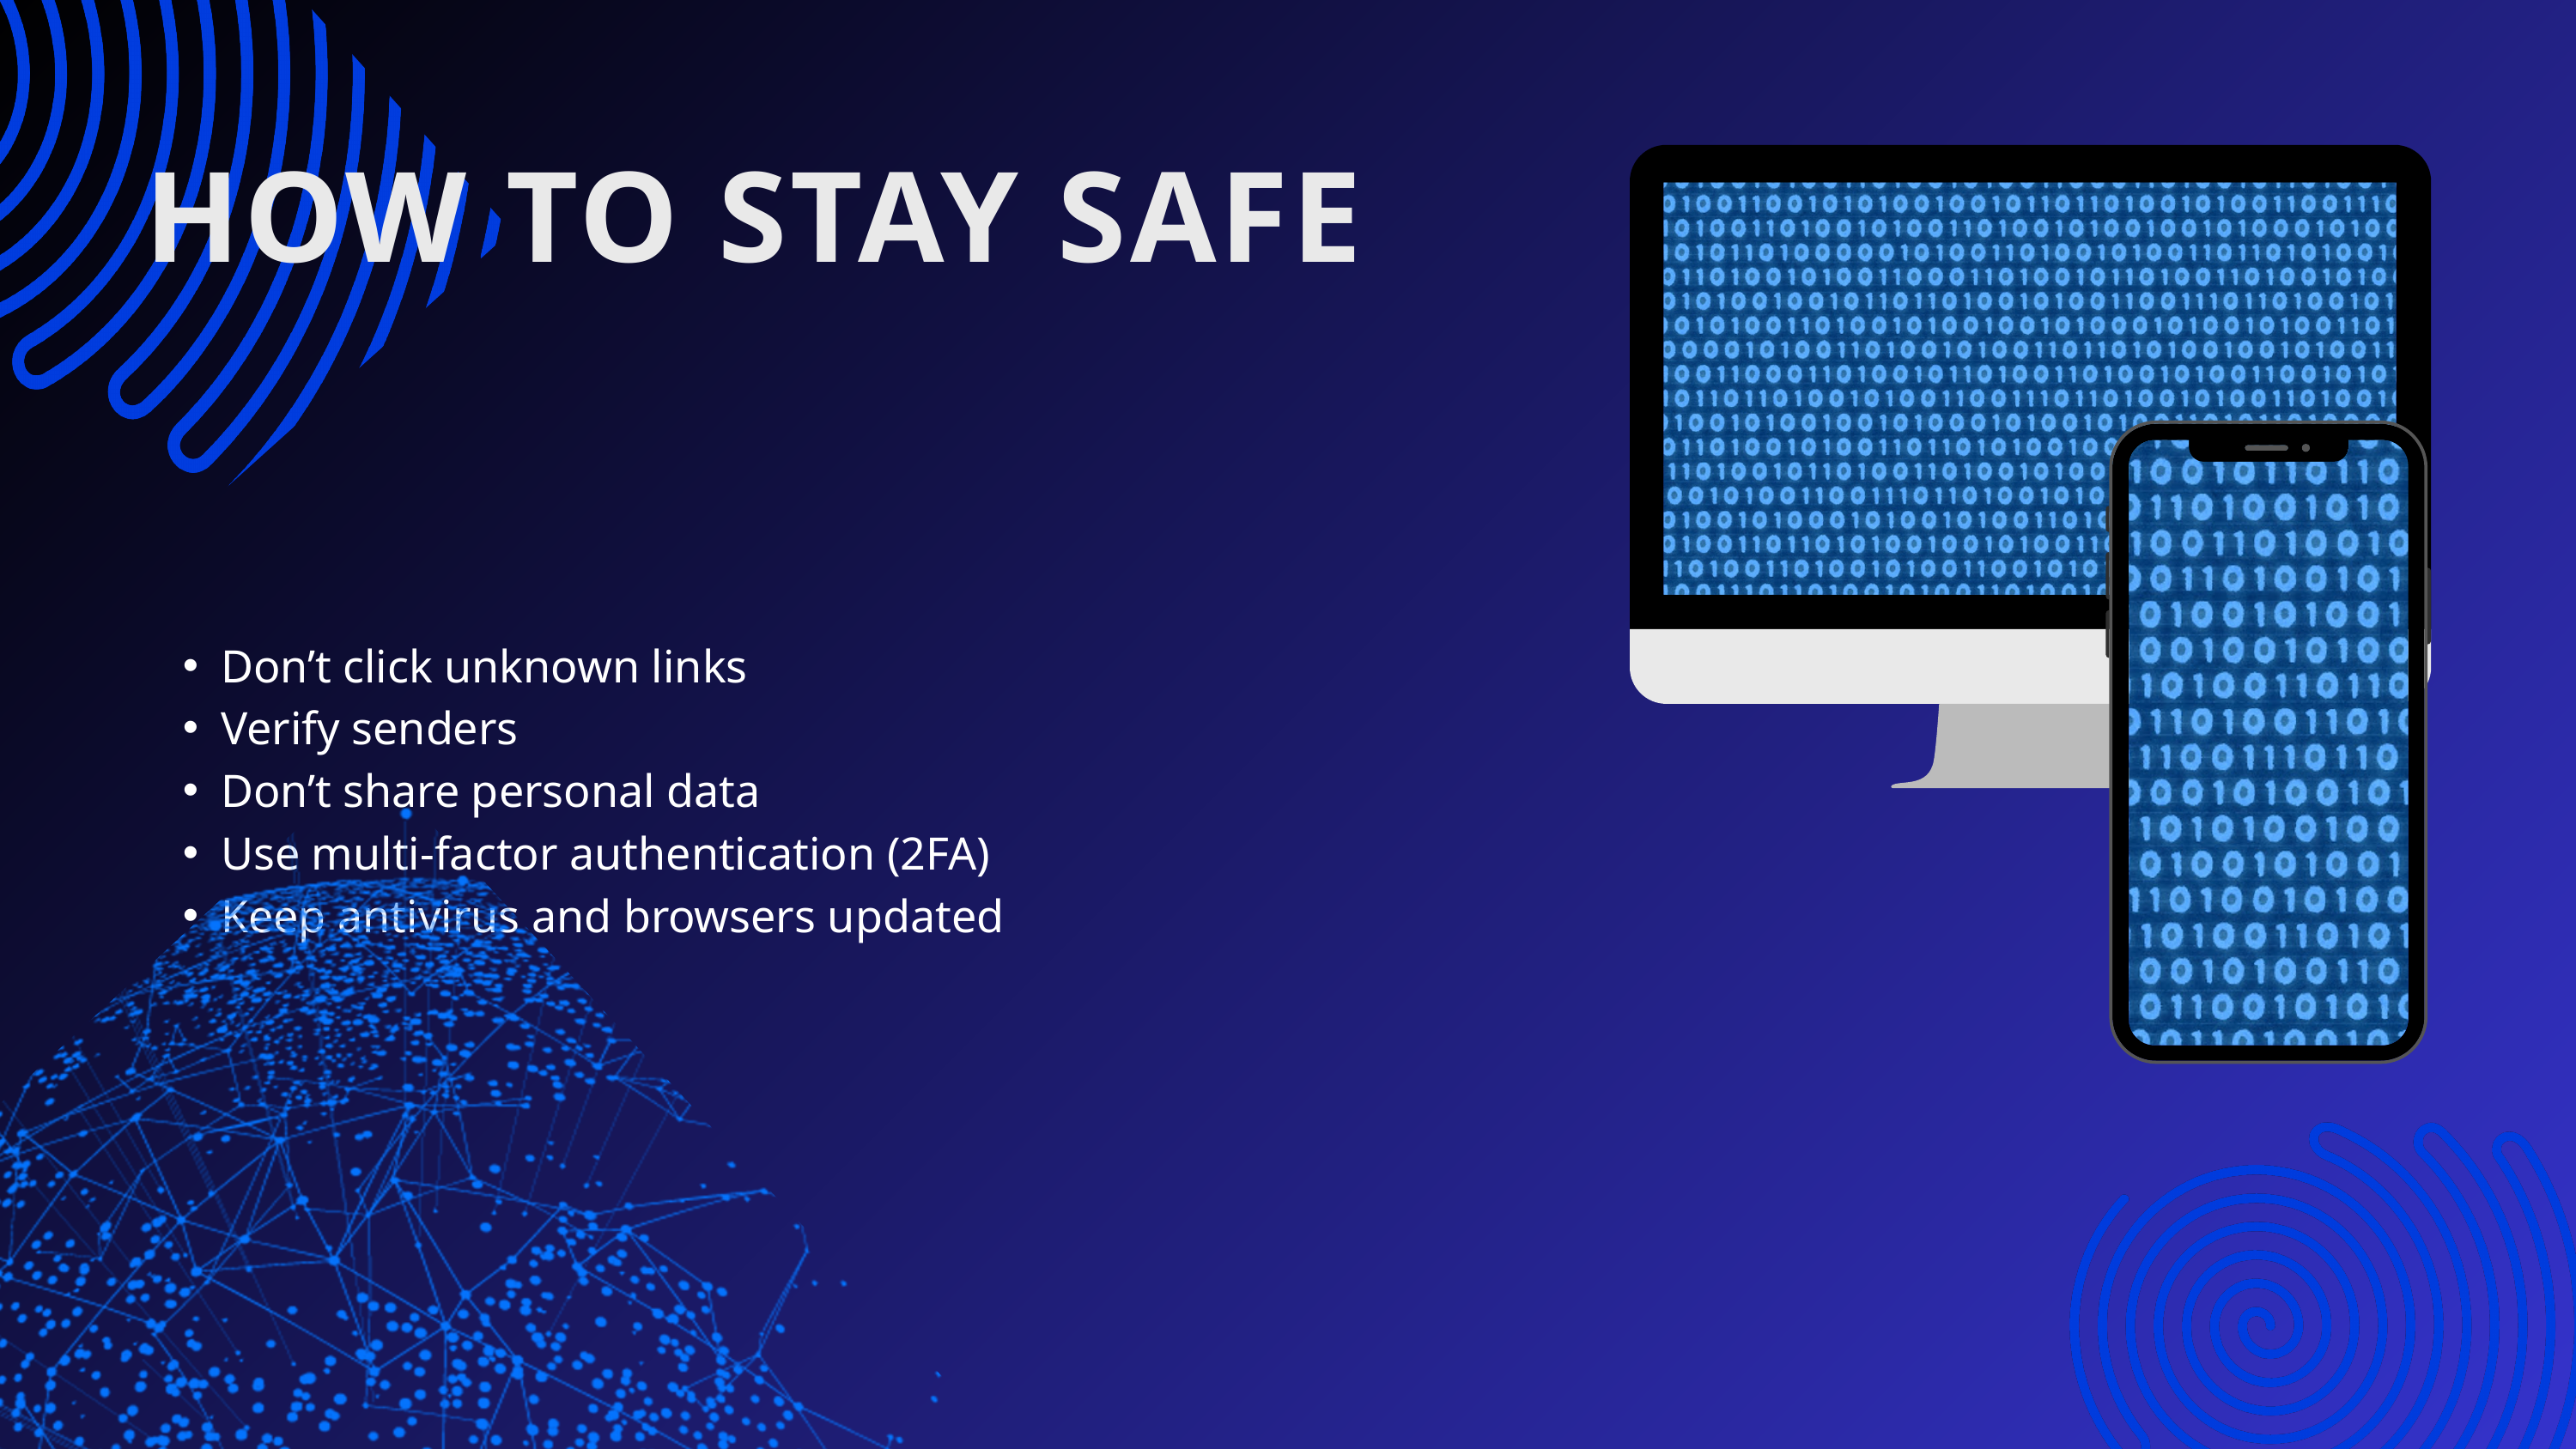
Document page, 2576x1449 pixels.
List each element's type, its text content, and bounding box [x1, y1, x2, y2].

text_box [1629, 144, 2432, 789]
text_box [2105, 420, 2432, 1064]
text_box [0, 760, 1010, 1449]
text_box Don’t click unknown links Verify senders Don’t share personal data Use multi-factor authentication (2FA) Keep antivirus and browsers updated [144, 628, 1301, 1004]
text_box [2069, 1107, 2576, 1449]
text_box HOW TO STAY SAFE [144, 158, 1480, 288]
text_box [0, 0, 449, 619]
